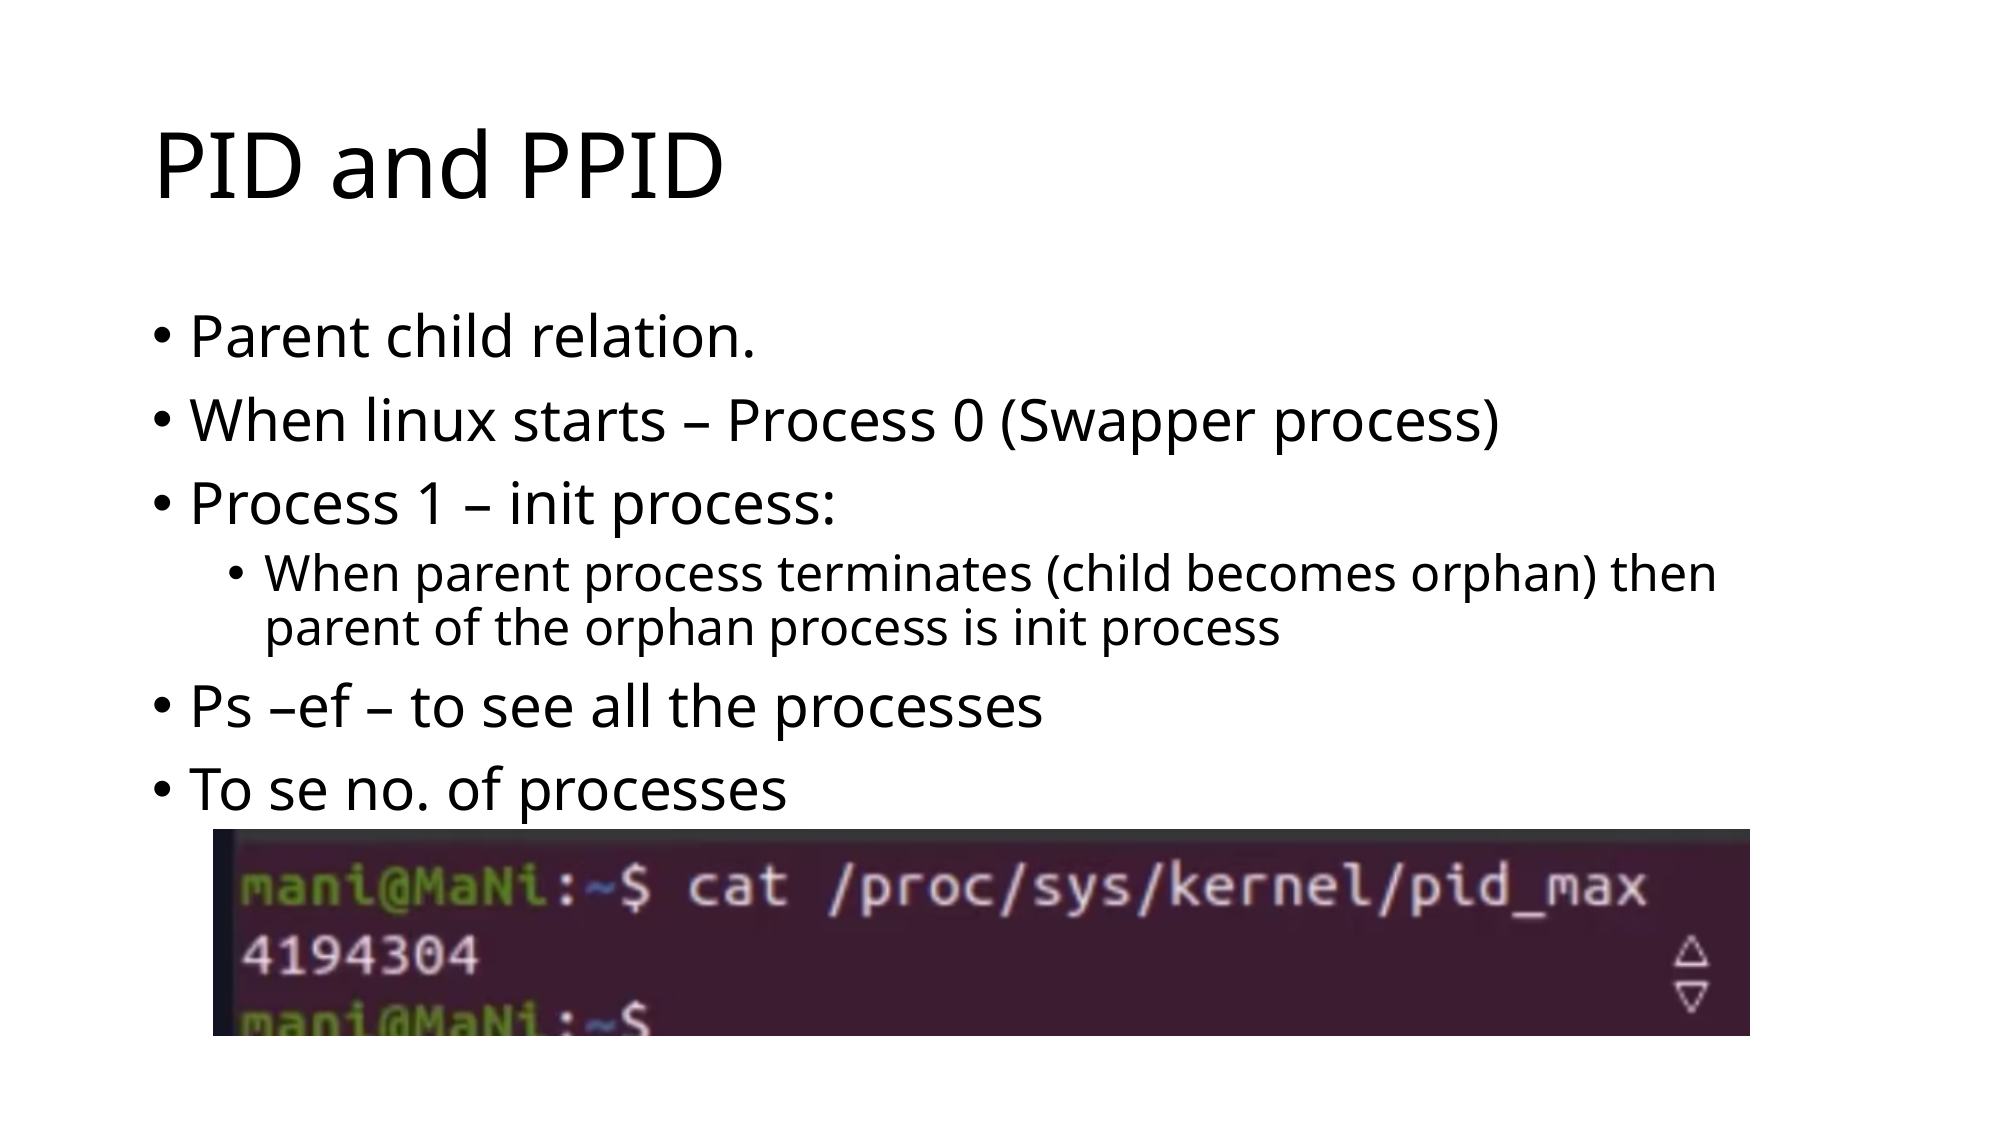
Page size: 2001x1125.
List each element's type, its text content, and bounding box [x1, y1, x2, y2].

picture [212, 828, 1750, 1036]
list Parent child relation. When linux starts – Process 0 (Swapper process) Process 1 – init process: When parent process terminates (child becomes orphan) then parent of the orphan process is init process Ps –ef – to see all the processes To se no. of processes [137, 299, 1863, 1014]
title PID and PPID [137, 59, 1863, 278]
